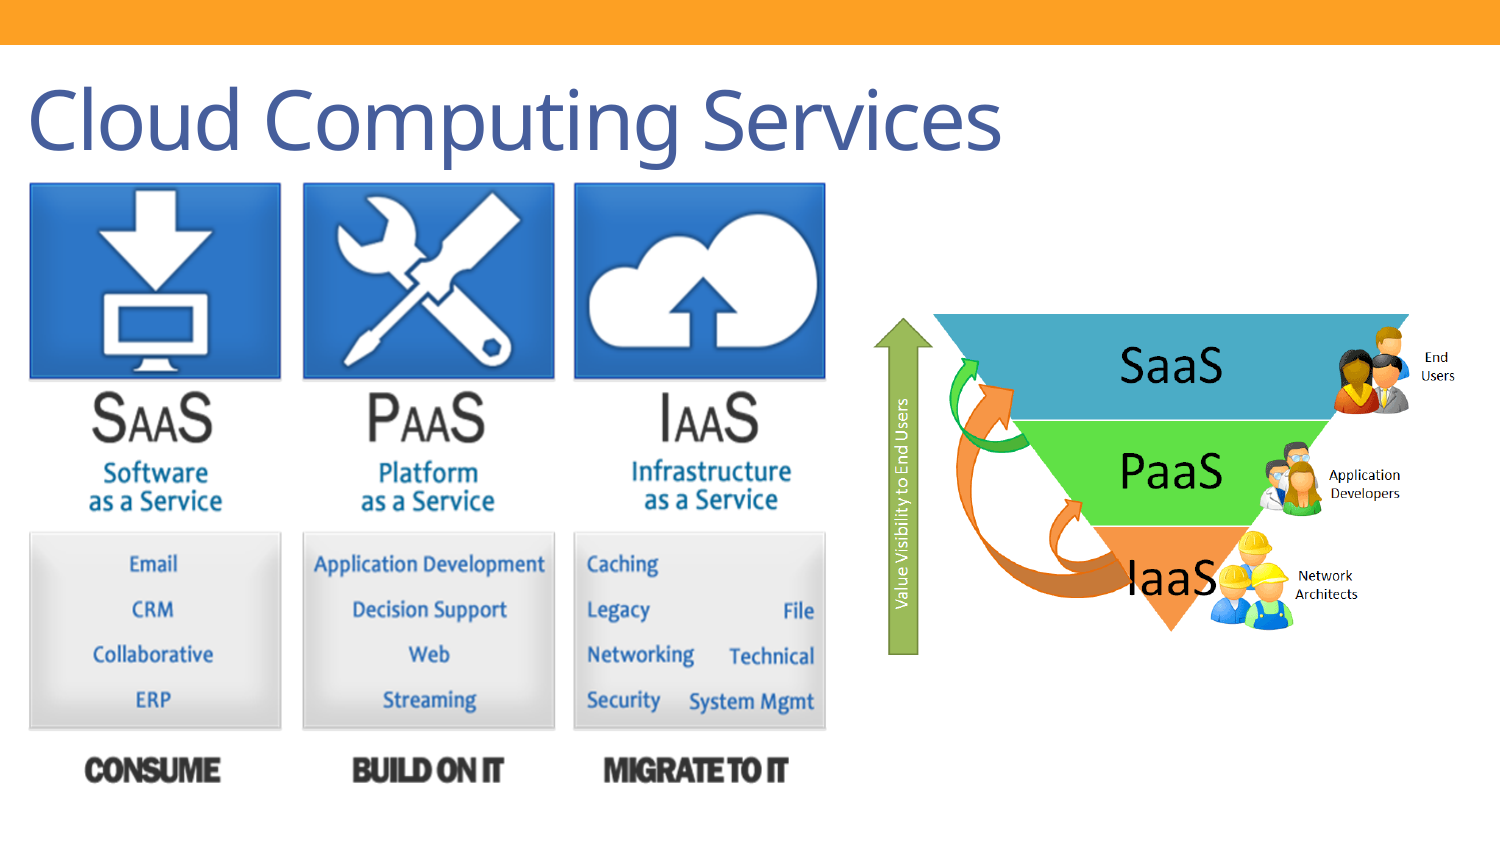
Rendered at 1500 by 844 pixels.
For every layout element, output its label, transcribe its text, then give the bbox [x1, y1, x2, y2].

picture [867, 252, 1481, 713]
picture [17, 151, 838, 814]
title Cloud Computing Services [11, 55, 1362, 178]
